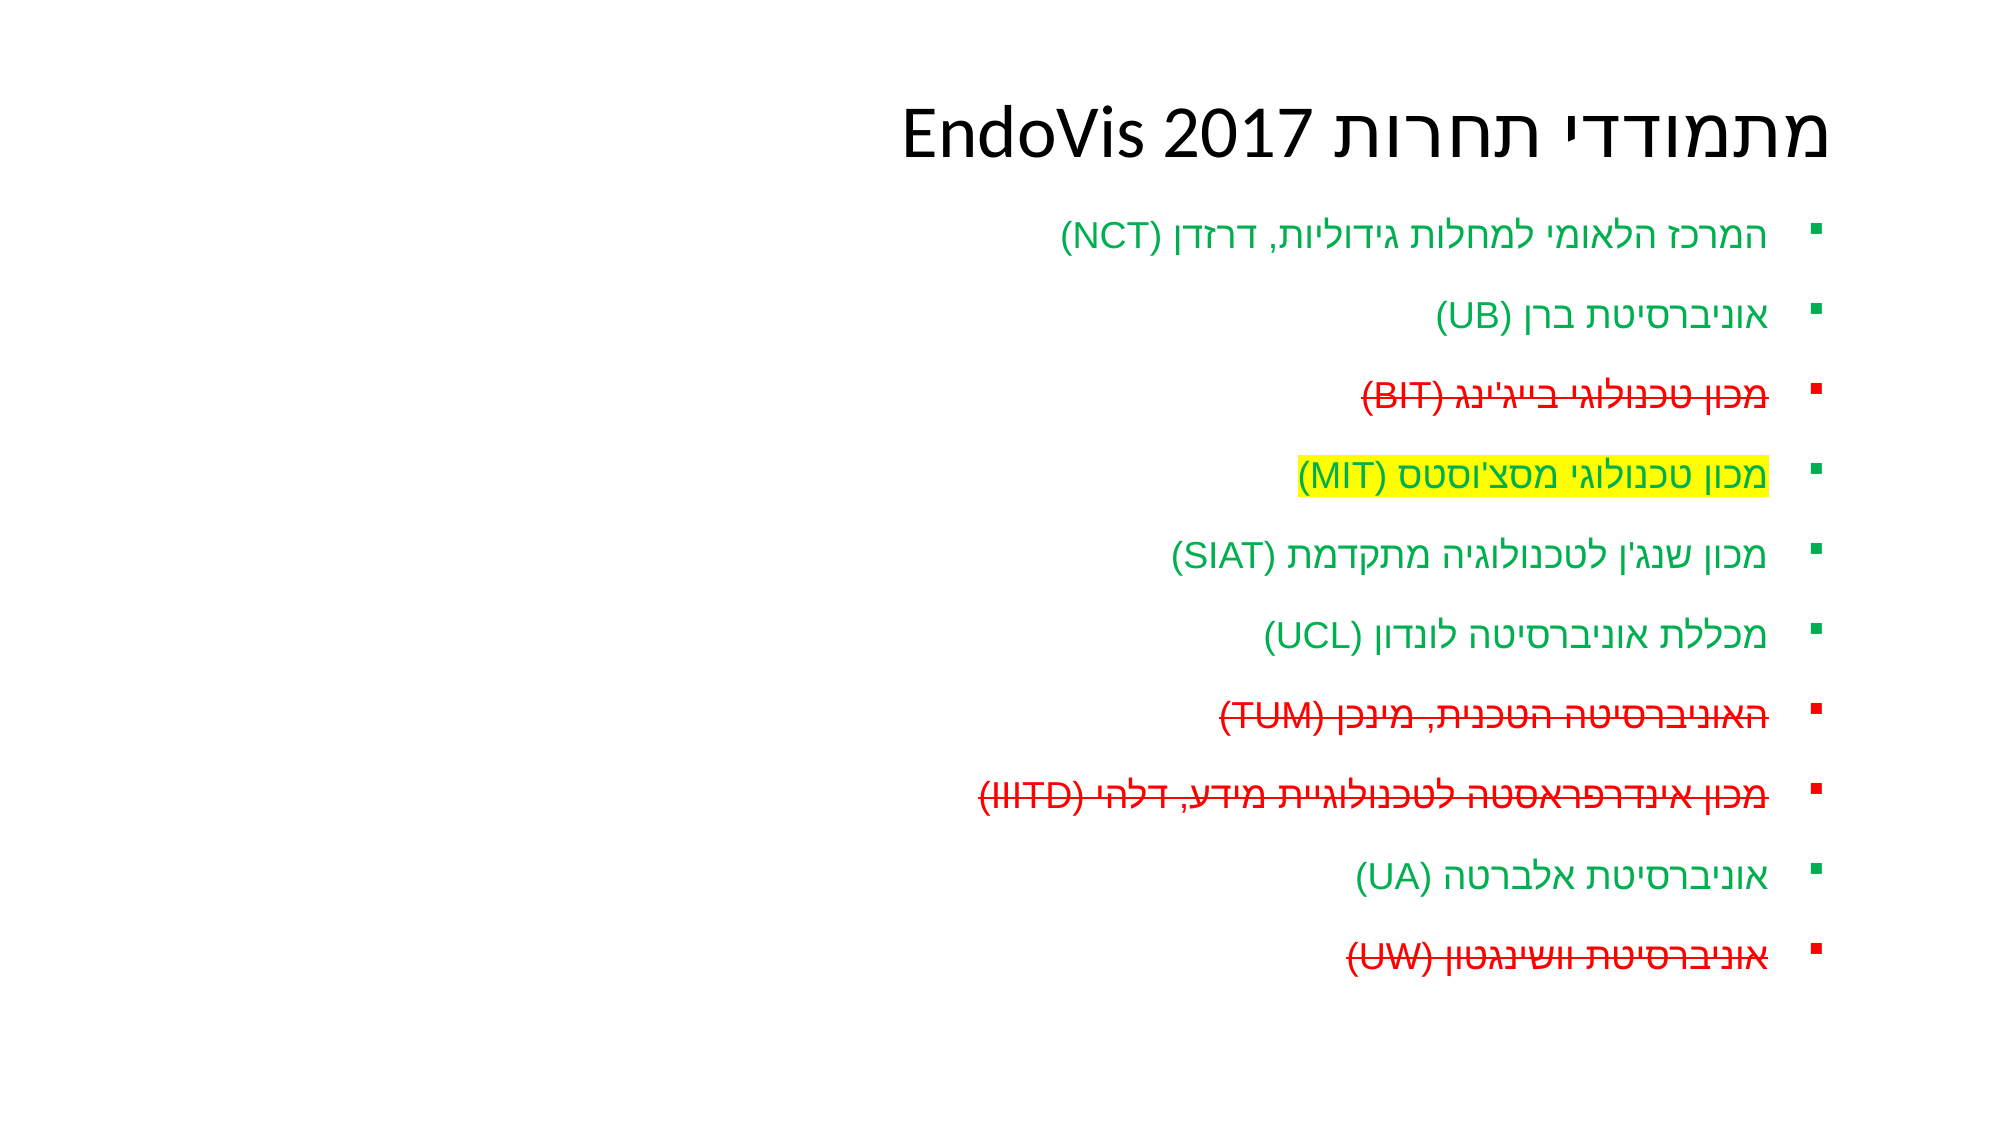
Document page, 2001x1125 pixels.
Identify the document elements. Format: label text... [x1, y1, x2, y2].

text_box המרכז הלאומי למחלות גידוליות, דרזדן (NCT) אוניברסיטת ברן (UB) מכון טכנולוגי בייג'ינג (BIT) מכון טכנולוגי מסצ'וסטס (MIT) מכון שנג'ן לטכנולוגיה מתקדמת (SIAT) מכללת אוניברסיטה לונדון (UCL) האוניברסיטה הטכנית, מינכן (TUM) מכון אינדרפראסטה לטכנולוגיית מידע, דלהי (IIITD) אוניברסיטת אלברטה (UA) אוניברסיטת וושינגטון (UW) [86, 181, 1840, 984]
text_box מתמודדי תחרות EndoVis 2017 [886, 75, 1850, 181]
